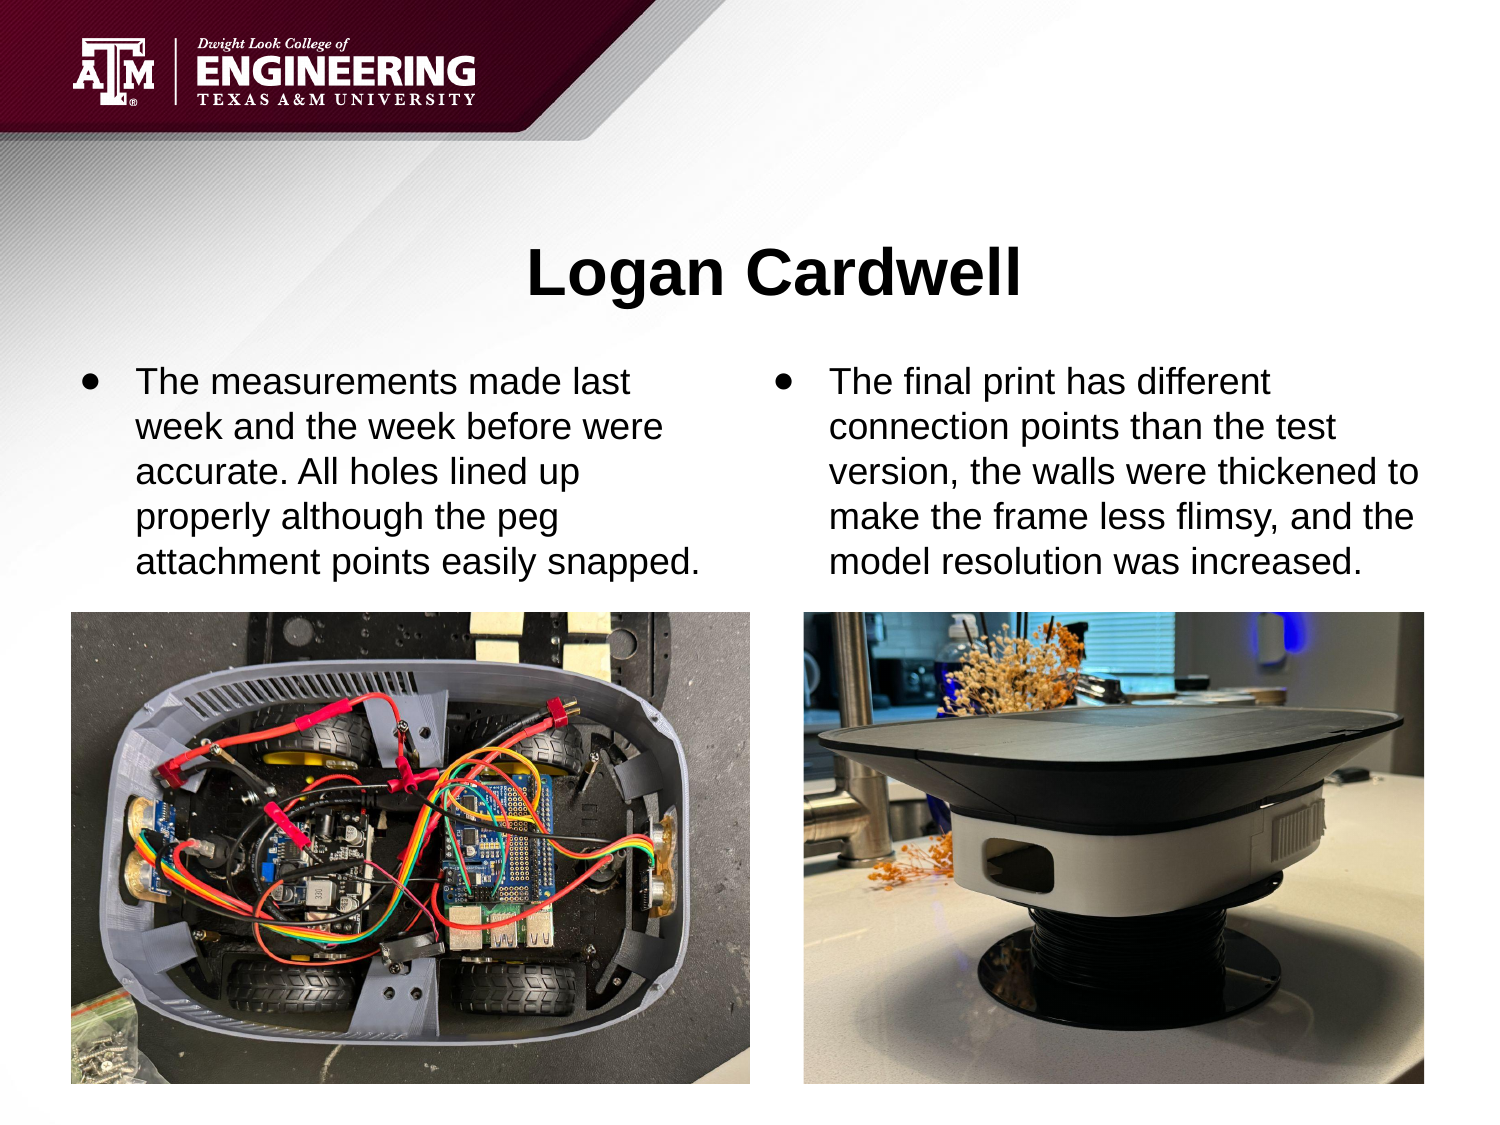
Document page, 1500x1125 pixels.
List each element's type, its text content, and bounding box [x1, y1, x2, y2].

text_box The measurements made last week and the week before were accurate. All holes lined up properly although the peg attachment points easily snapped. [45, 341, 738, 597]
title Logan Cardwell [99, 197, 1450, 329]
text_box The final print has different connection points than the test version, the walls were thickened to make the frame less flimsy, and the model resolution was increased. [738, 341, 1443, 597]
picture [0, 0, 1500, 1125]
